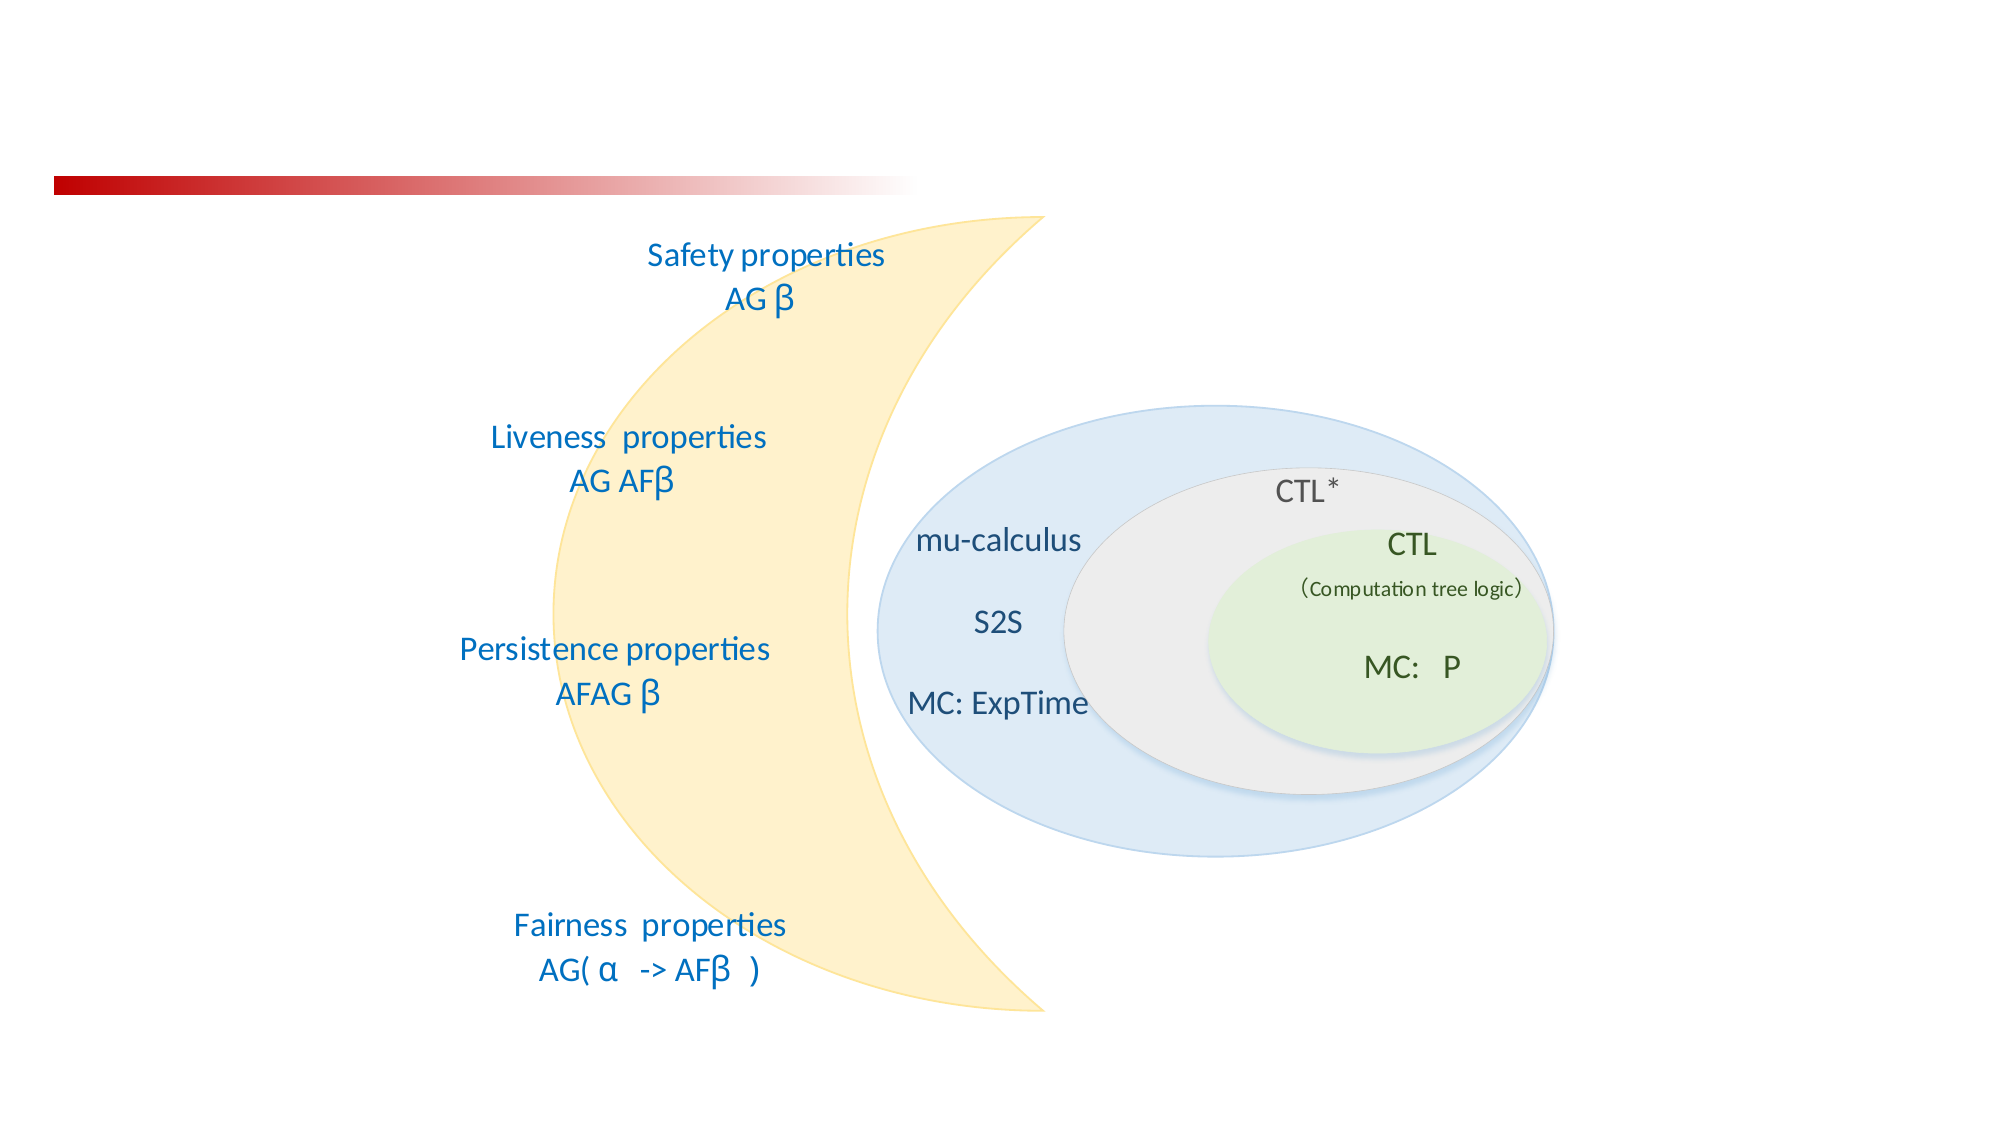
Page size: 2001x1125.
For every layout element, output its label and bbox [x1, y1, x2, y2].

list [437, 211, 1564, 1014]
